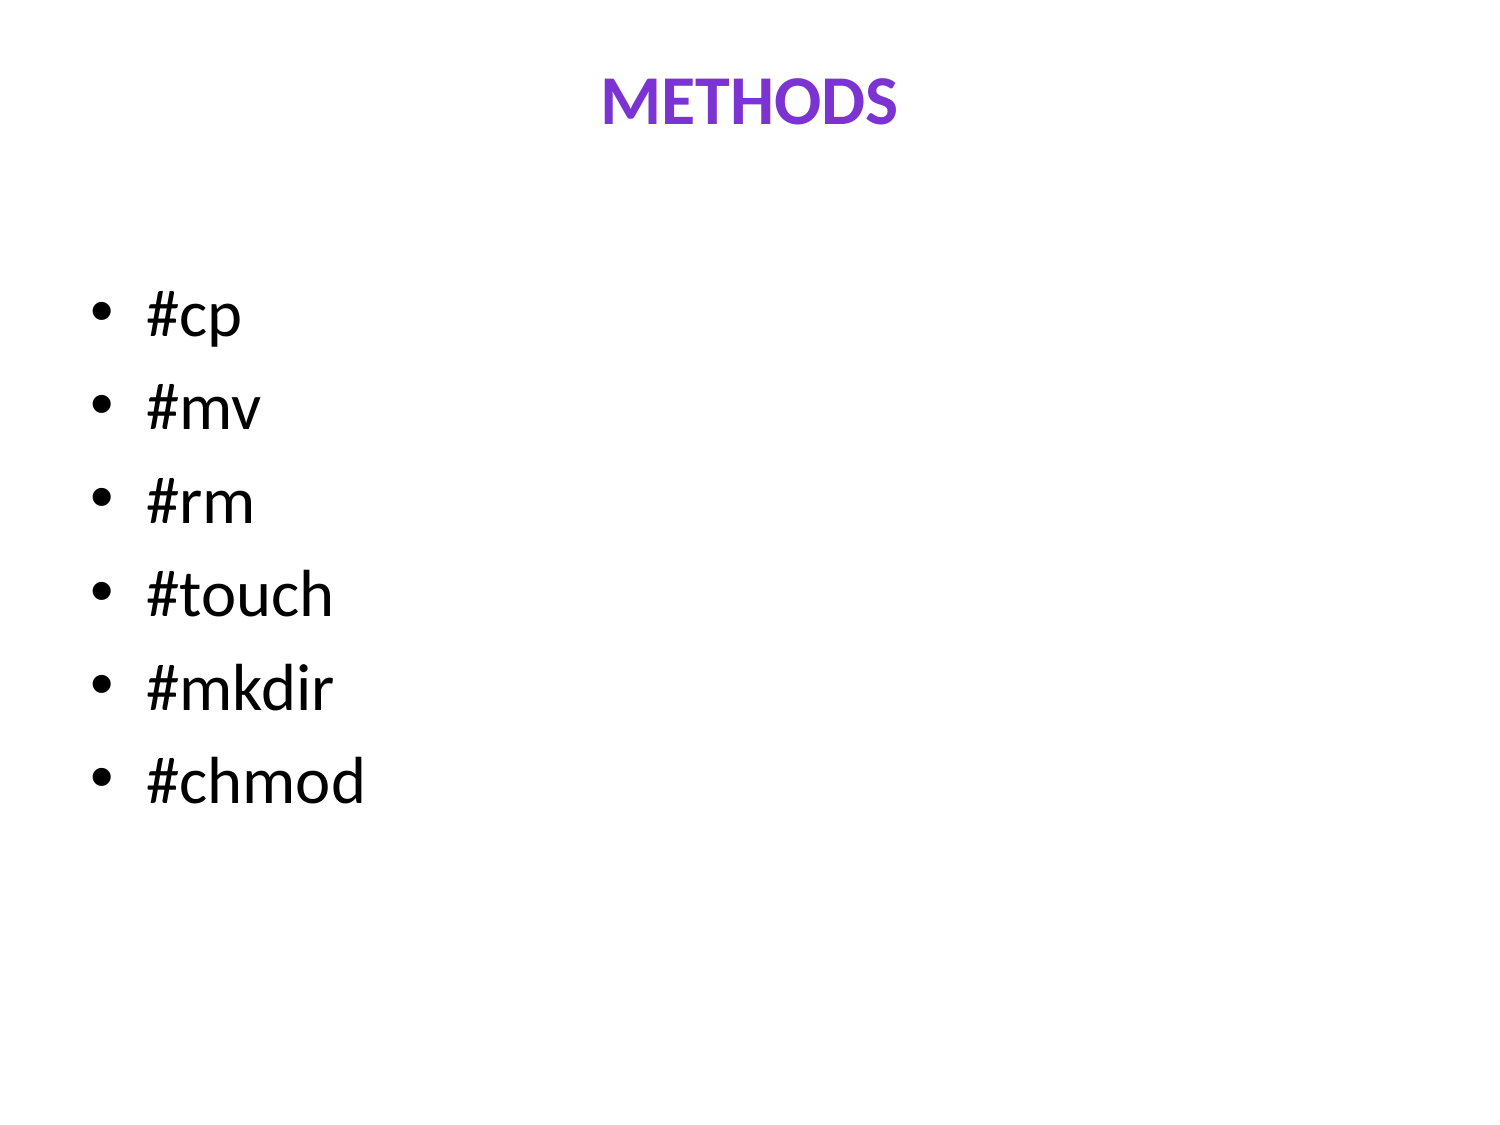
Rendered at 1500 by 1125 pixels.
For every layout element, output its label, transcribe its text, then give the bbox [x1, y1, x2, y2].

list #cp #mv #rm #touch #mkdir #chmod [75, 262, 1425, 1005]
title Methods [75, 45, 1425, 233]
